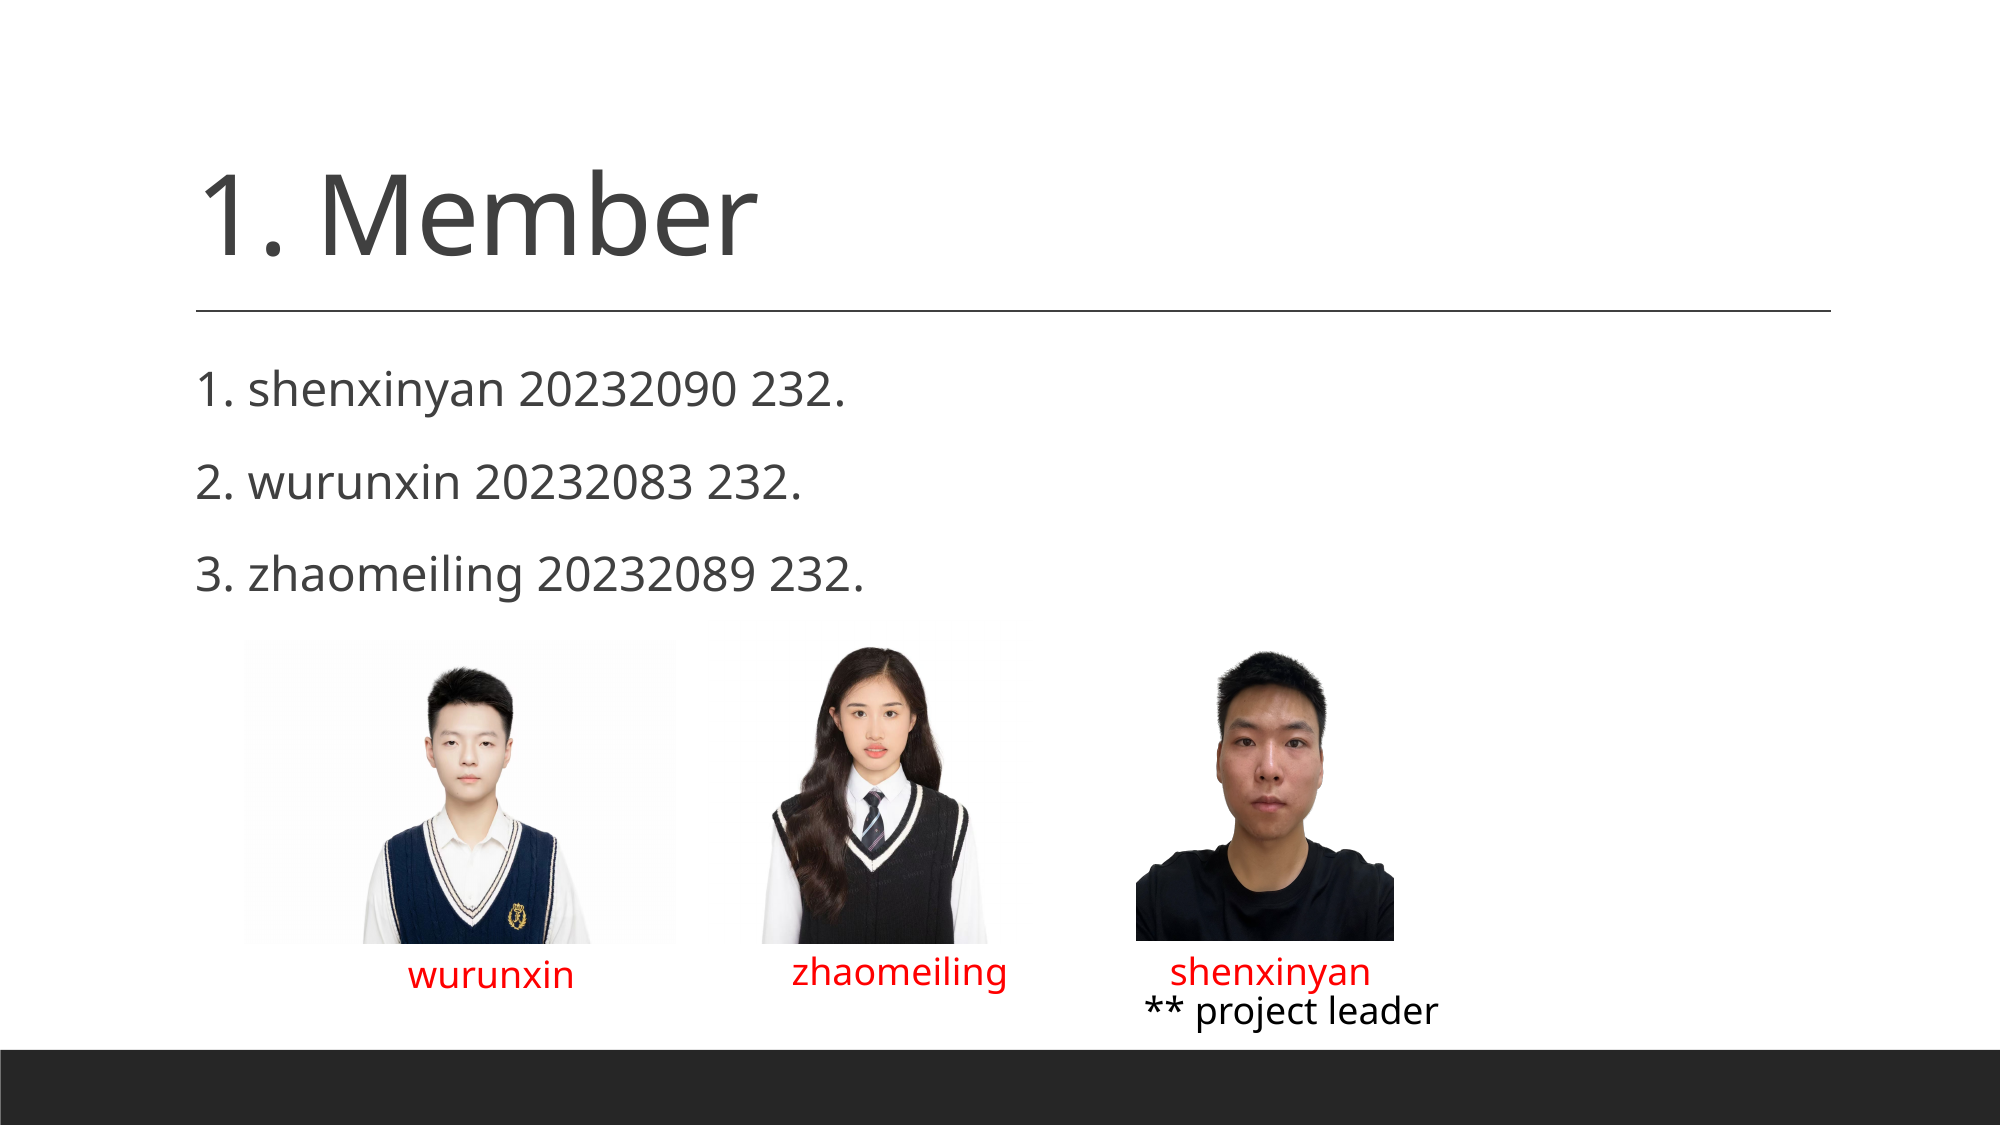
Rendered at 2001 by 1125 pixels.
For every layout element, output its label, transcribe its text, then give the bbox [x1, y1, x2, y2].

list 1. shenxinyan 20232090 232. 2. wurunxin 20232083 232. 3. zhaomeiling 20232089 232. [180, 345, 1830, 963]
picture [243, 639, 676, 944]
text_box zhaomeiling [776, 940, 1154, 1001]
picture [708, 619, 1033, 944]
title 1. Member [180, 47, 1830, 285]
text_box shenxinyan [1154, 940, 2000, 979]
text_box ** project leader [1129, 979, 2000, 1040]
text_box wurunxin [393, 943, 1129, 1003]
picture [1135, 651, 1394, 942]
